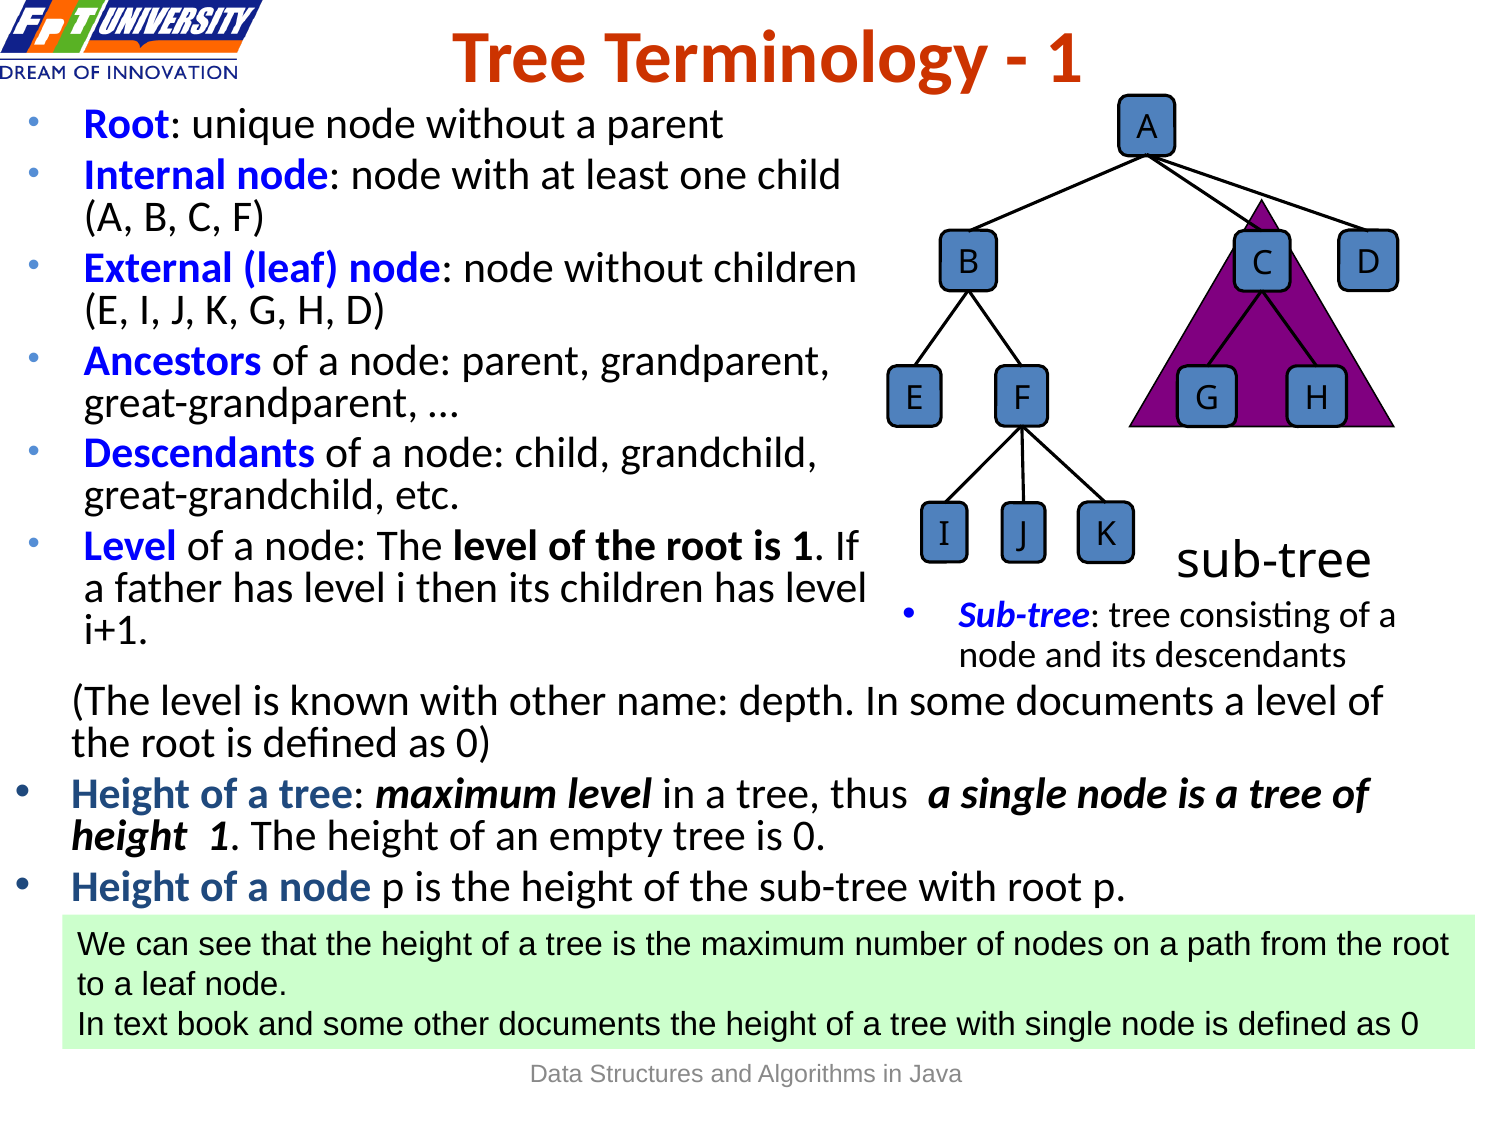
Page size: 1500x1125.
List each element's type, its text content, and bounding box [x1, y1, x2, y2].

text_box We can see that the height of a tree is the maximum number of nodes on a path from the root to a leaf node. In text book and some other documents the height of a tree with single node is defined as 0 [62, 914, 1475, 1049]
footer Data Structures and Algorithms in Java [474, 1049, 1025, 1103]
text_box Sub-tree: tree consisting of a node and its descendants [887, 587, 1450, 684]
picture [0, 0, 263, 79]
text_box (The level is known with other name: depth. In some documents a level of the root is defined as 0) Height of a tree: maximum level in a tree, thus a single node is a tree of height 1. The height of an empty tree is 0. Height of a node p is the height of the sub-tree with root p. [0, 675, 1438, 918]
title Tree Terminology - 1 [299, 0, 1238, 97]
list Root: unique node without a parent Internal node: node with at least one child (A, B, C, F) External (leaf) node: node without children (E, I, J, K, G, H, D) Ancestors of a node: parent, grandparent, great-grandparent, … Descendants of a node: child, grandchild, great-grandchild, etc. Level of a node: The level of the root is 1. If a father has level i then its children has level i+1. [12, 97, 901, 675]
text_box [887, 95, 1398, 563]
